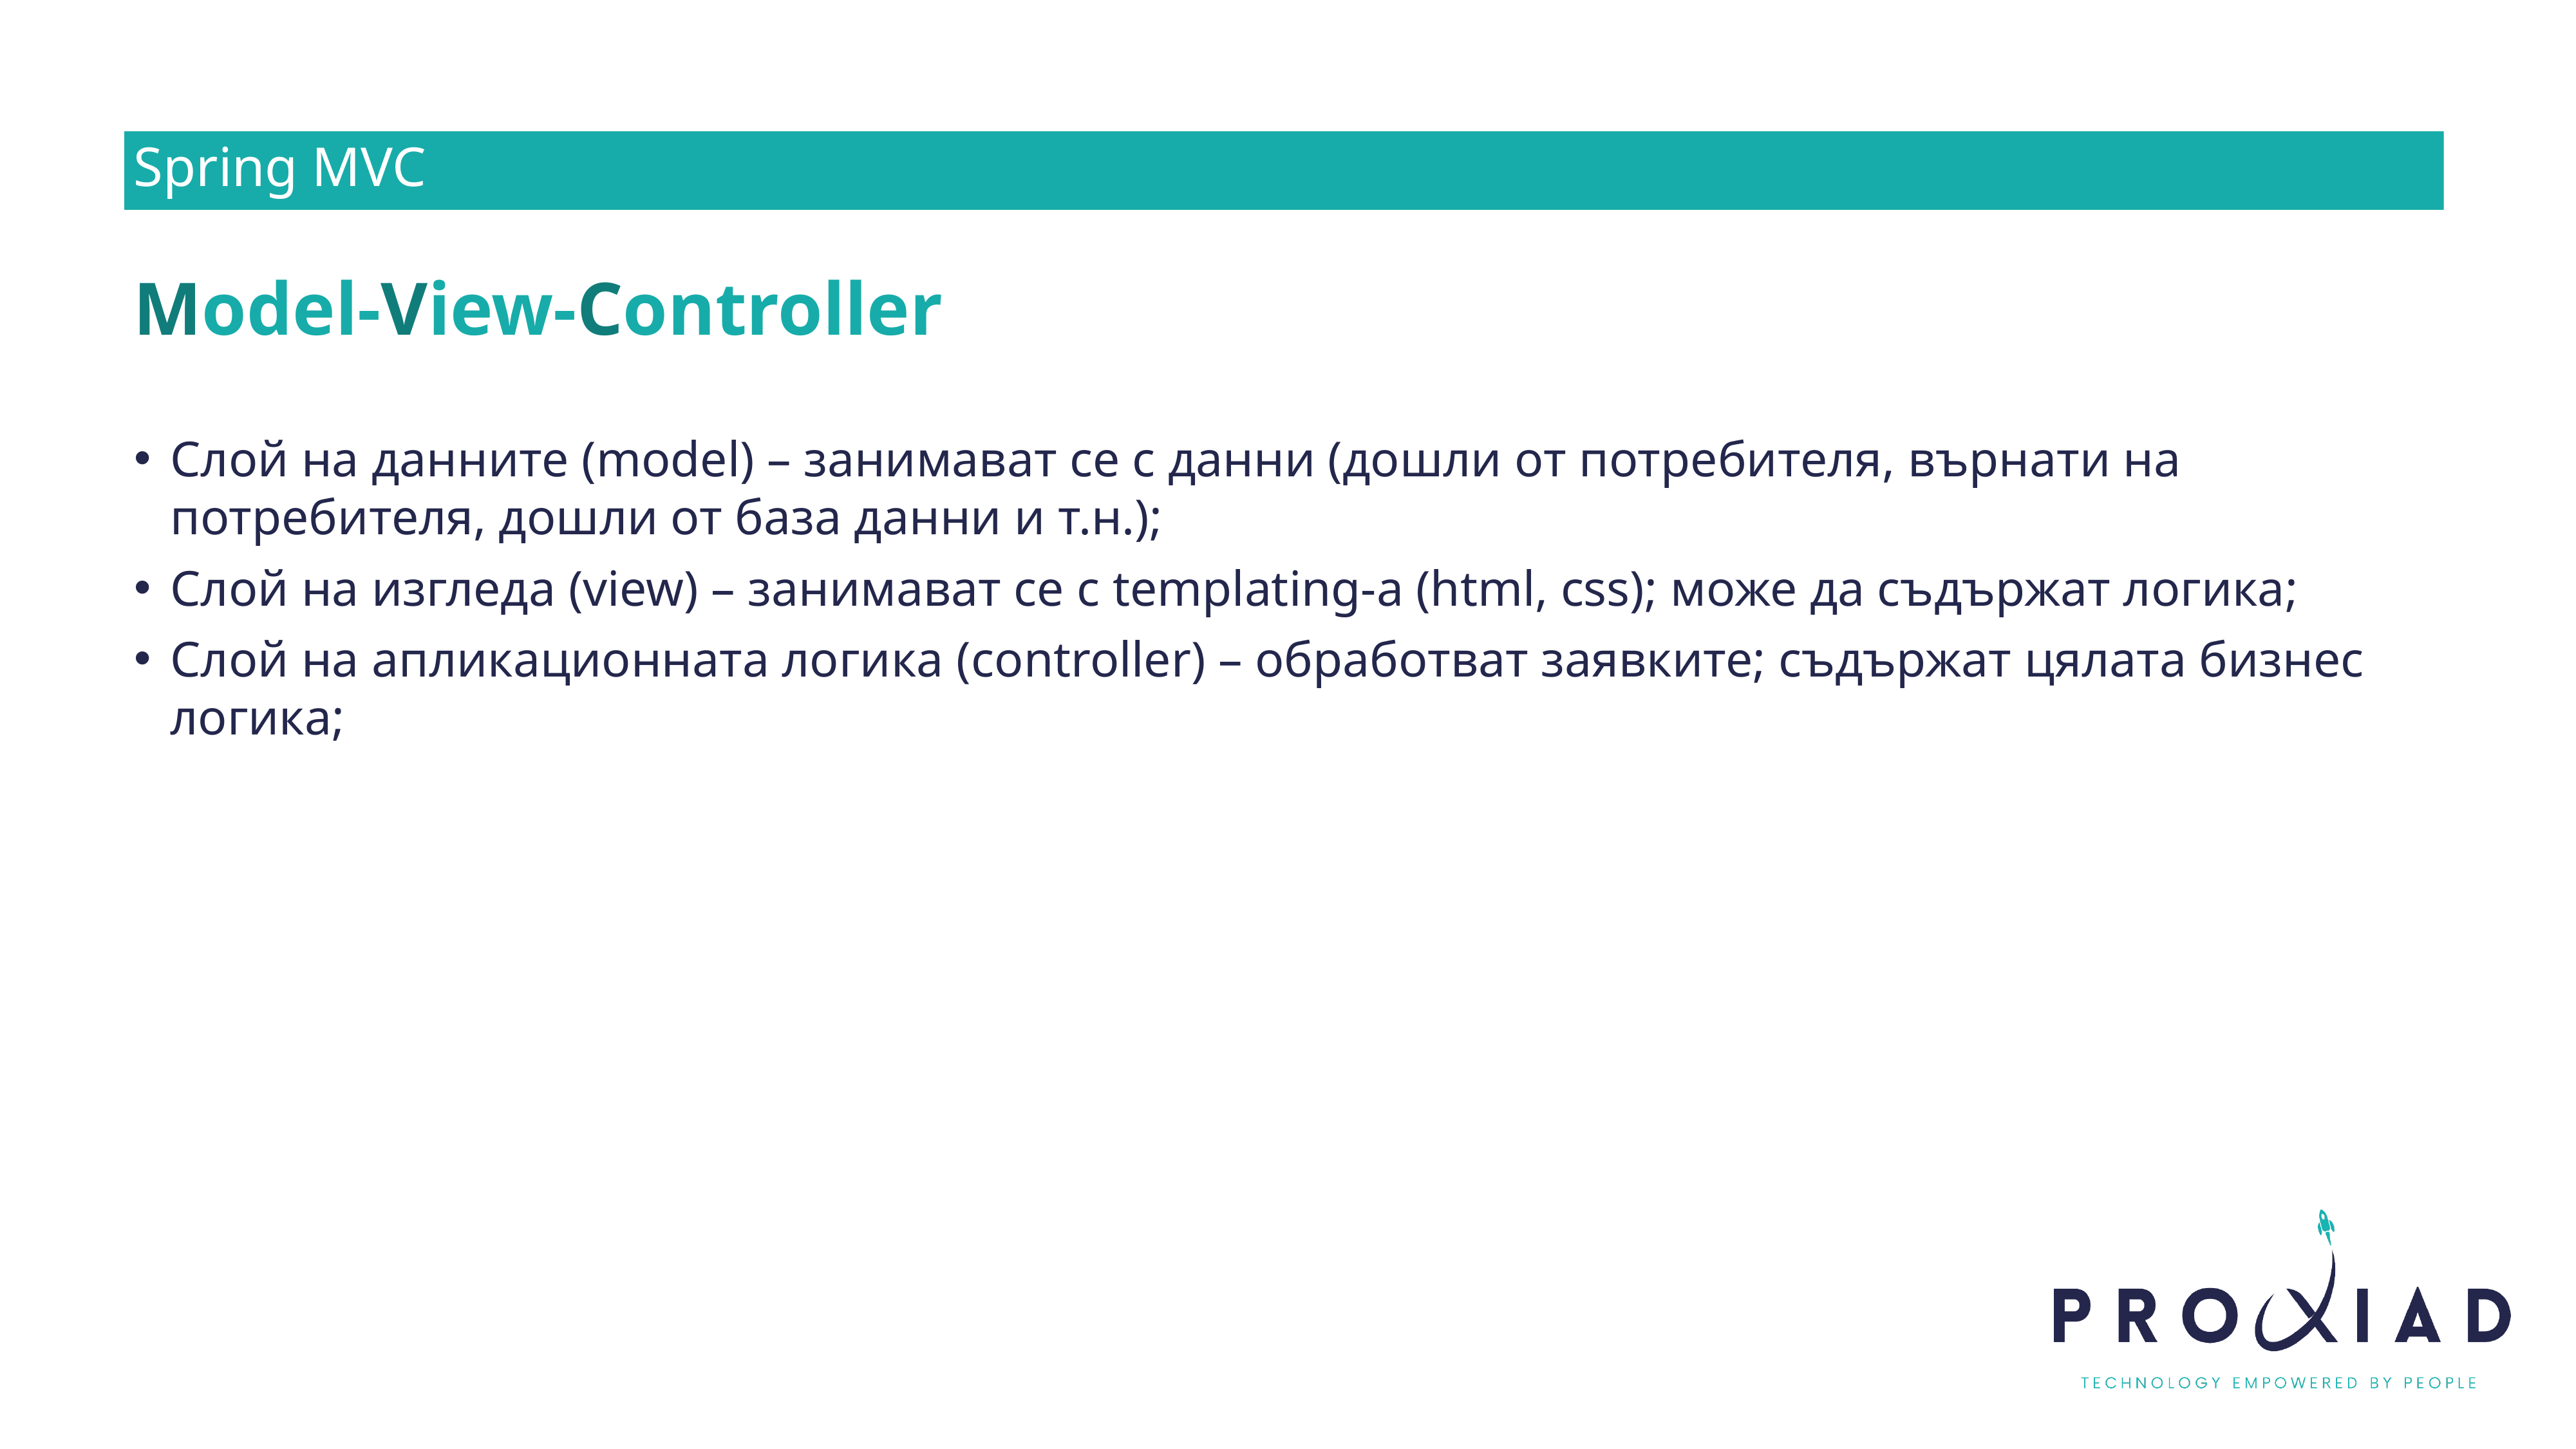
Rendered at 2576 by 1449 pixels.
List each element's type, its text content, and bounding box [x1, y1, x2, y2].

picture [1988, 1149, 2576, 1448]
text_box Spring MVC [124, 131, 2444, 207]
text_box Слой на данните (model) – занимават се с данни (дошли от потребителя, върнати на потребителя, дошли от база данни и т.н.); Слой на изгледа (view) – занимават се с templating-a (html, css); може да съдържат логика; Слой на апликационната логика (controller) – обработват заявките; съдържат цялата бизнес логика; [124, 423, 2440, 907]
text_box Model-View-Controller [124, 268, 2440, 359]
